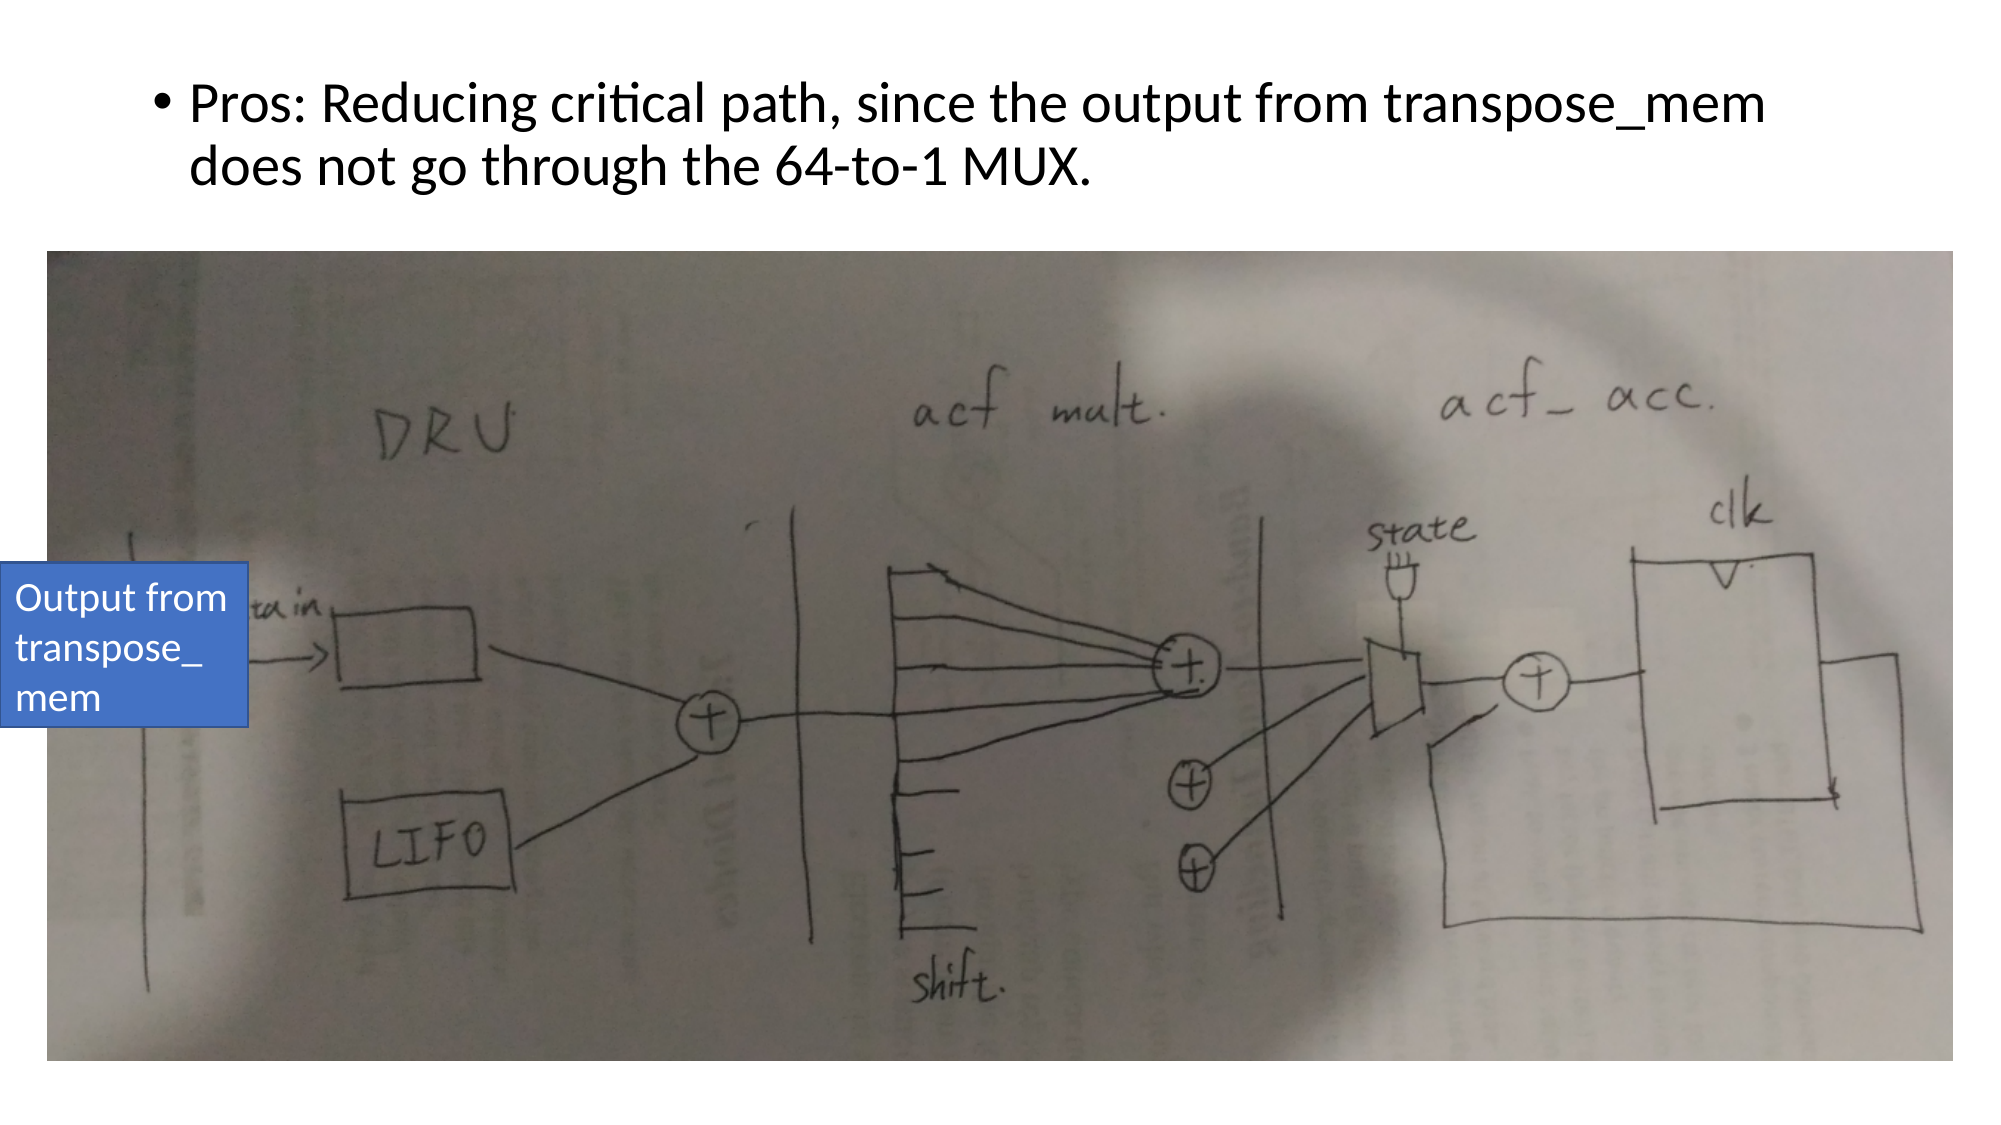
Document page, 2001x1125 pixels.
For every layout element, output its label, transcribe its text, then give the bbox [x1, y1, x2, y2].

list Pros: Reducing critical path, since the output from transpose_mem does not go through the 64-to-1 MUX. [137, 64, 1863, 213]
picture [47, 251, 1953, 1061]
text_box Output from transpose_mem [0, 561, 47, 728]
